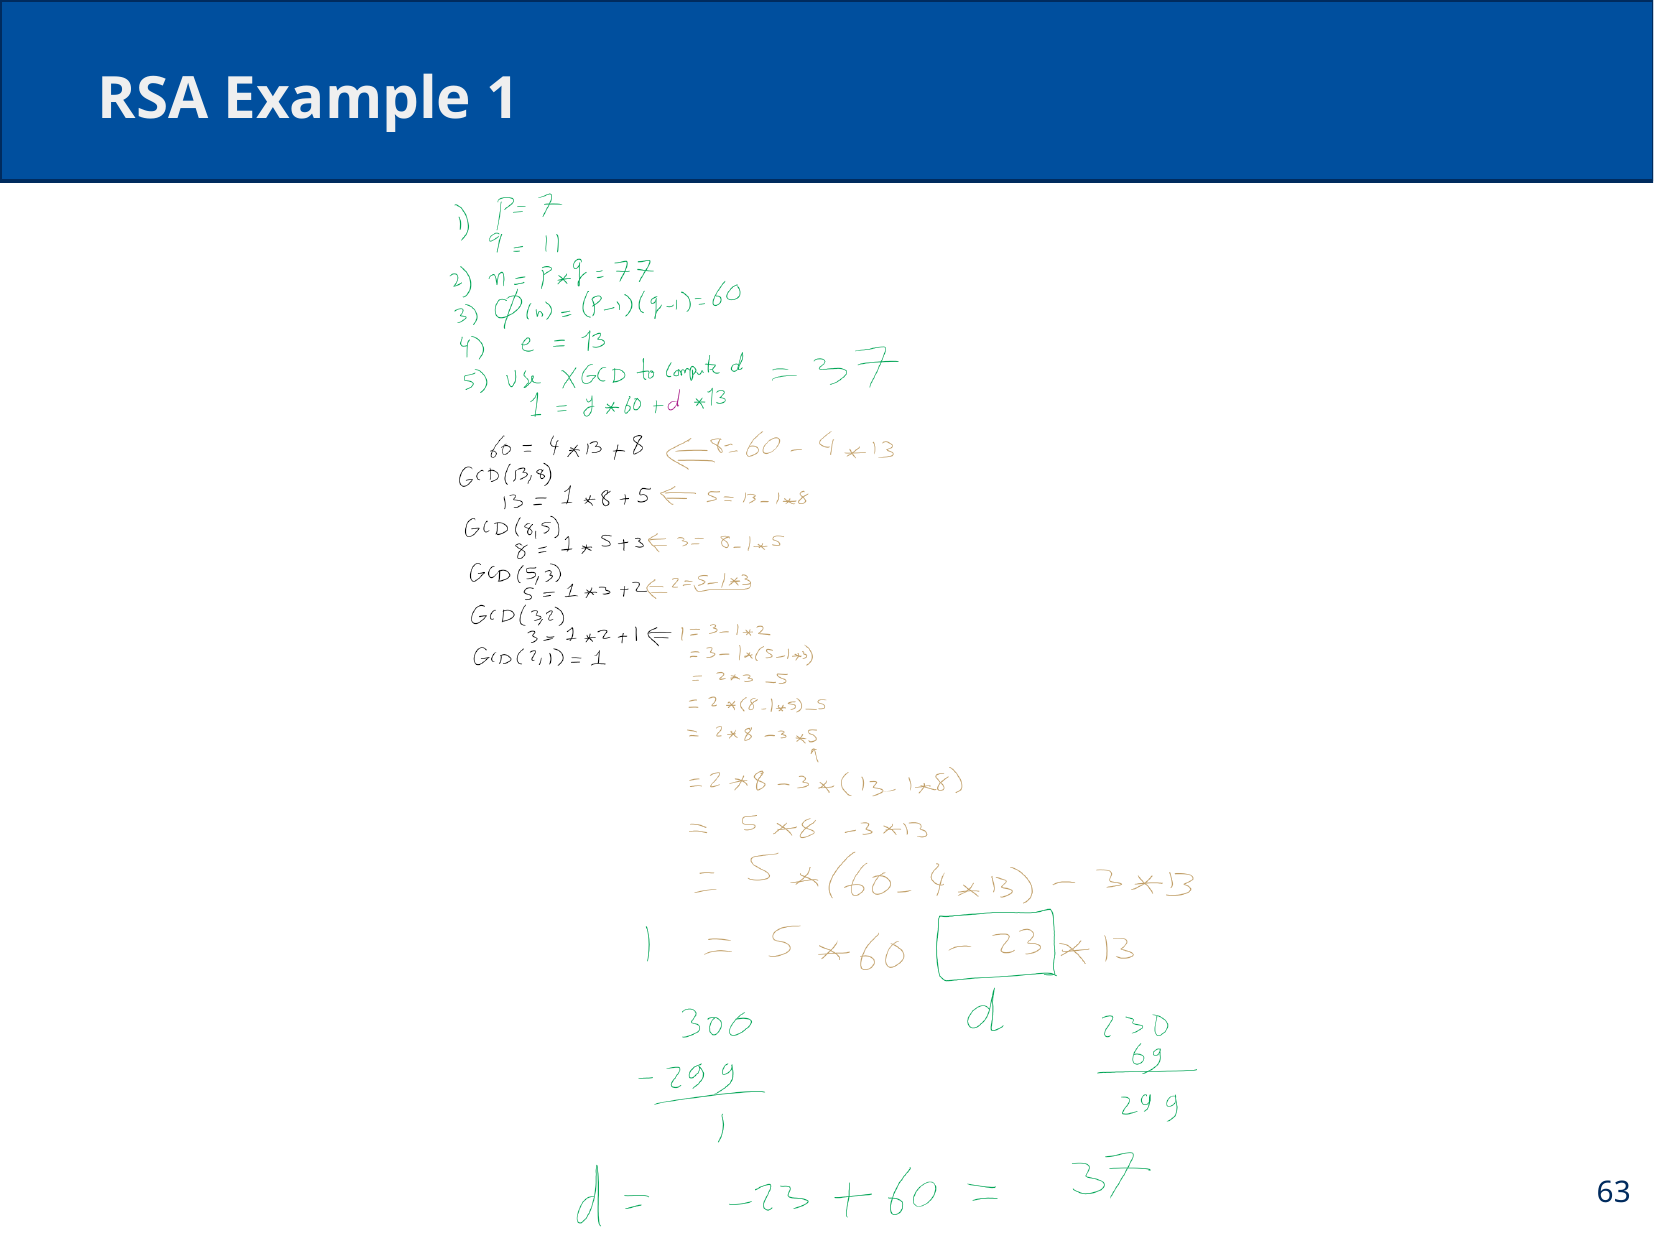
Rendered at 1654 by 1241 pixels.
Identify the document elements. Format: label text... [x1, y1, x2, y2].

slide_number 63 [1546, 1145, 1647, 1241]
picture [448, 193, 1231, 1228]
title RSA Example 1 [82, 35, 1571, 146]
